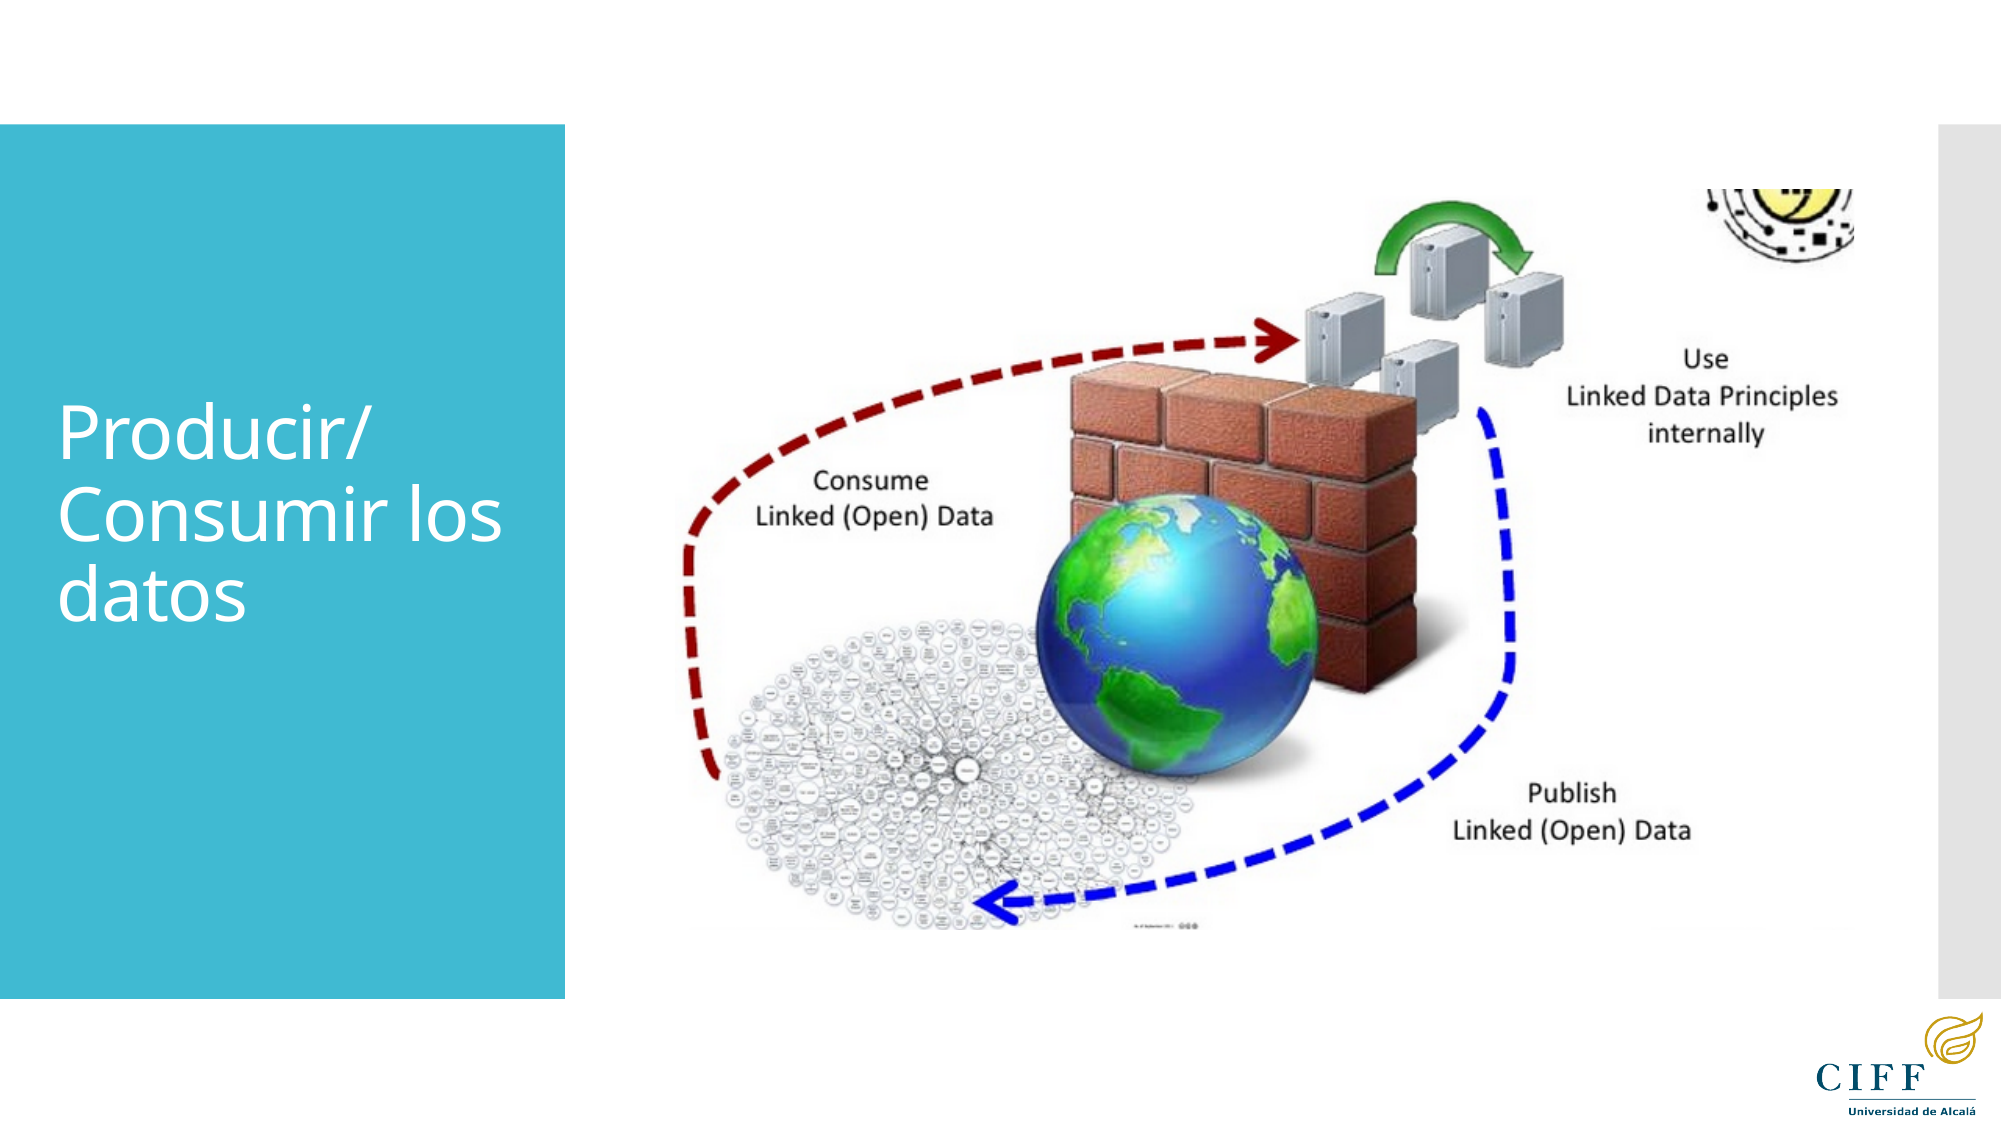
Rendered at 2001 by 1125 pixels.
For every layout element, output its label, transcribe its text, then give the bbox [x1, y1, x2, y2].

picture [674, 189, 1855, 930]
picture [1788, 990, 2000, 1125]
title Producir/Consumir los datos [41, 184, 525, 940]
